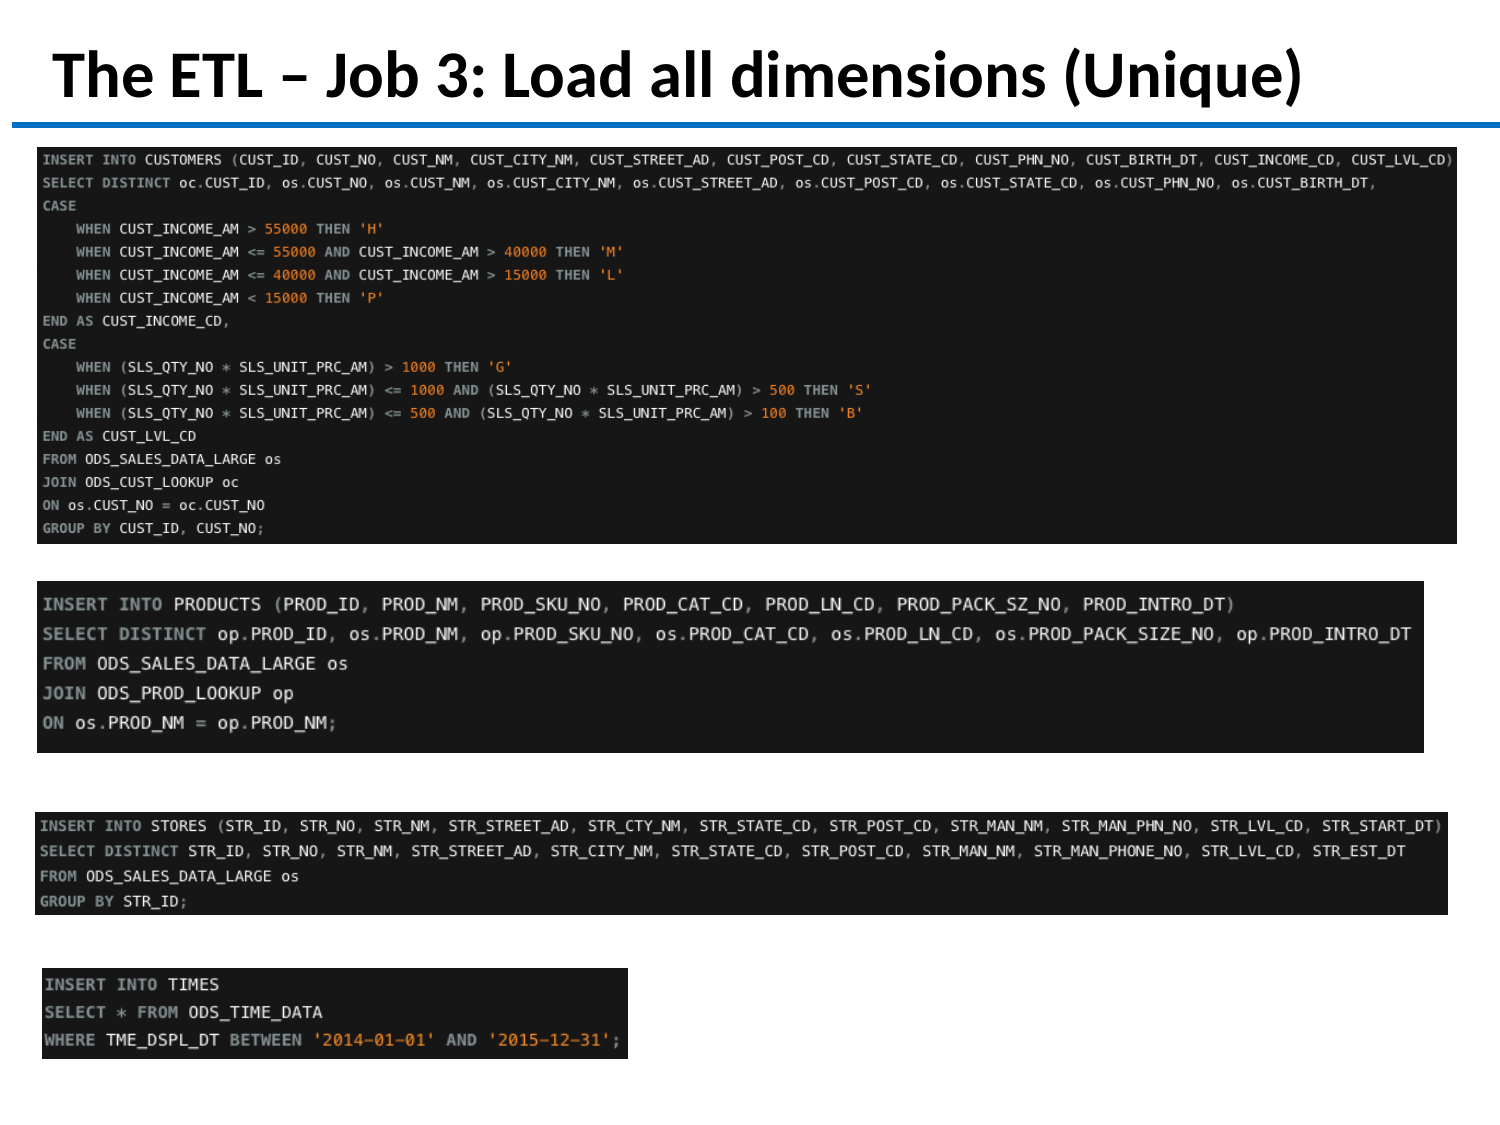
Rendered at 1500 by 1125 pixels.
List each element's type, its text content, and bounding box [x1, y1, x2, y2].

picture [42, 968, 628, 1059]
picture [37, 581, 1424, 753]
title The ETL – Job 3: Load all dimensions (Unique) [37, 37, 1388, 105]
picture [35, 812, 1449, 915]
picture [37, 147, 1457, 544]
text_box [12, 137, 1488, 500]
